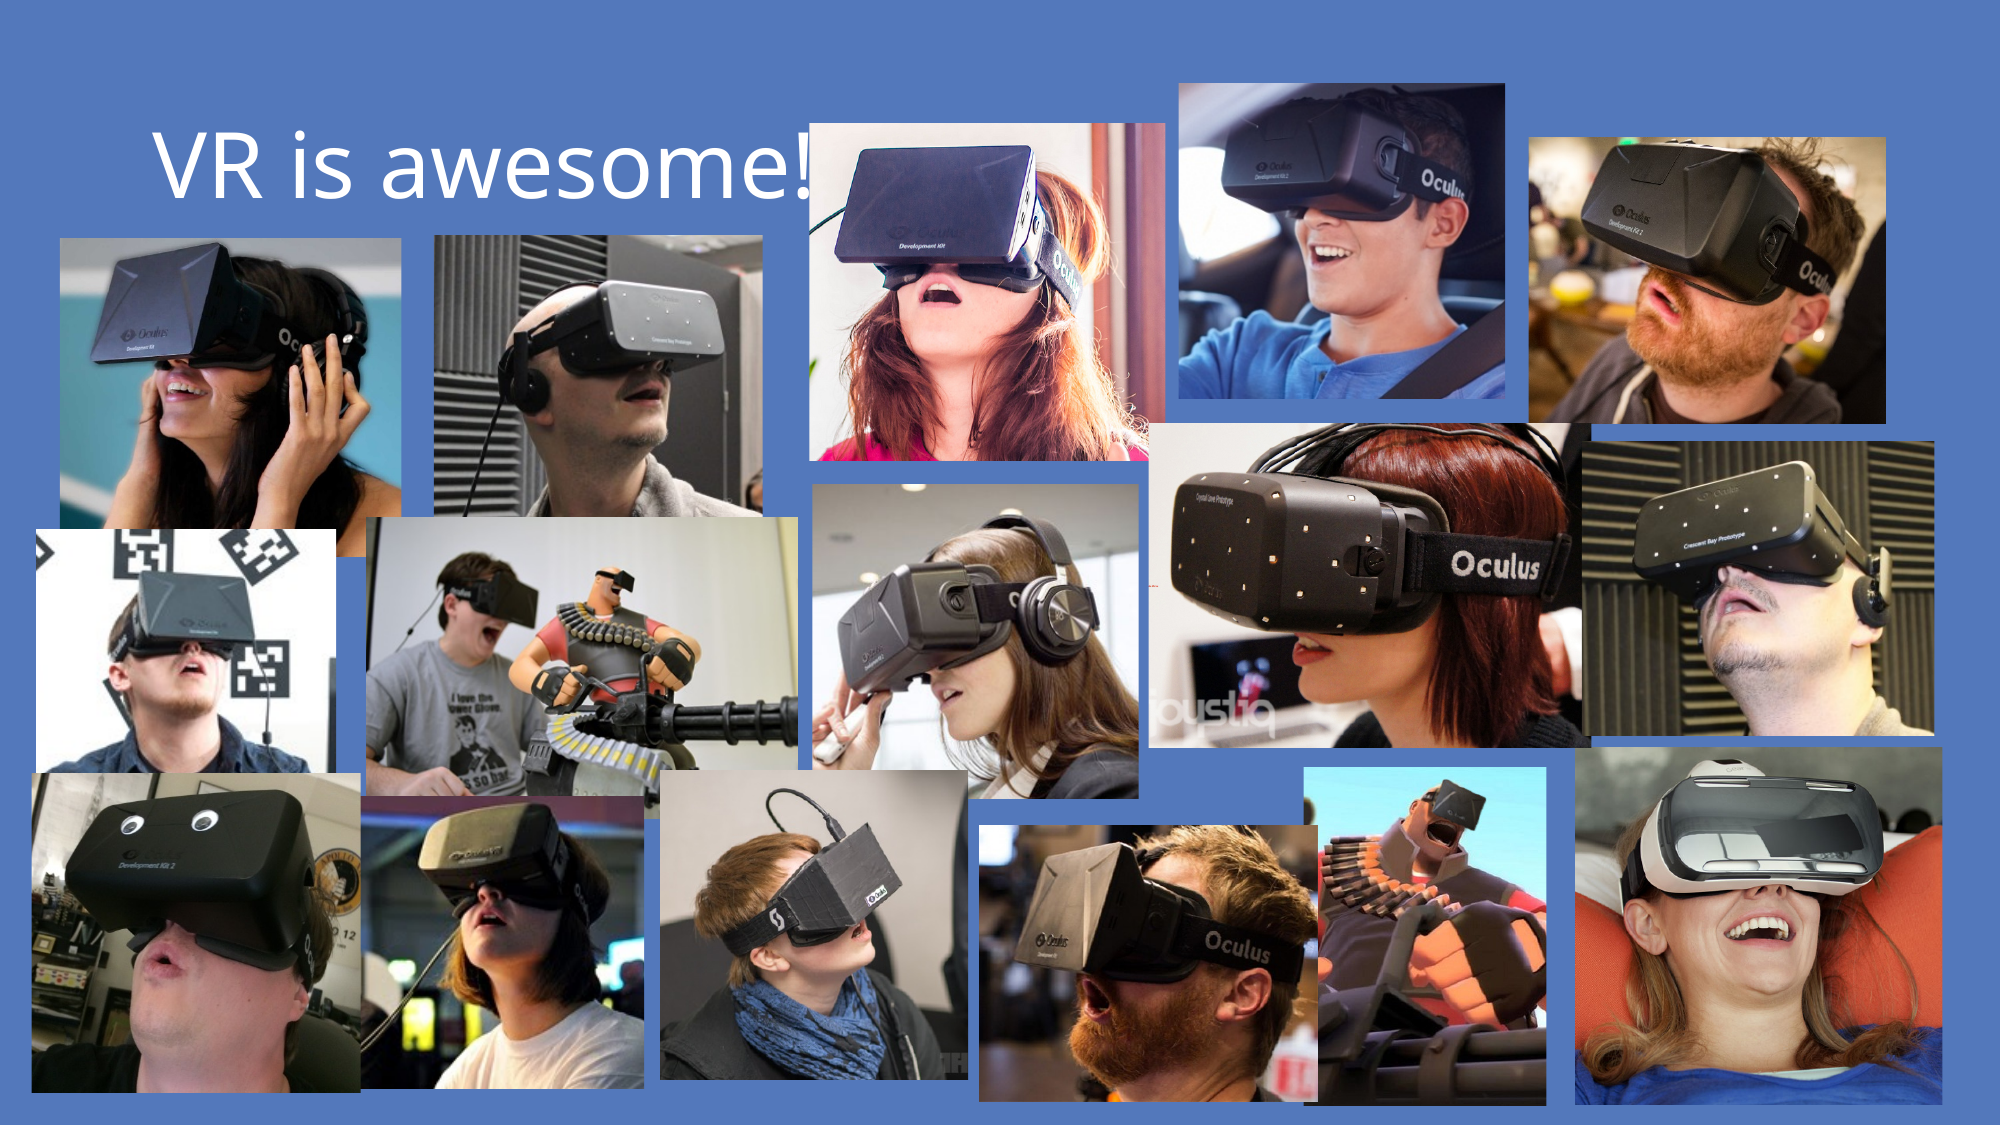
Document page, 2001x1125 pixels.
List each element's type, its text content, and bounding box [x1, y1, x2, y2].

picture [1178, 83, 1506, 399]
picture [31, 235, 1139, 1093]
title VR is awesome! [137, 59, 1863, 278]
picture [979, 767, 1547, 1120]
picture [809, 122, 1935, 748]
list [1575, 747, 1943, 1105]
